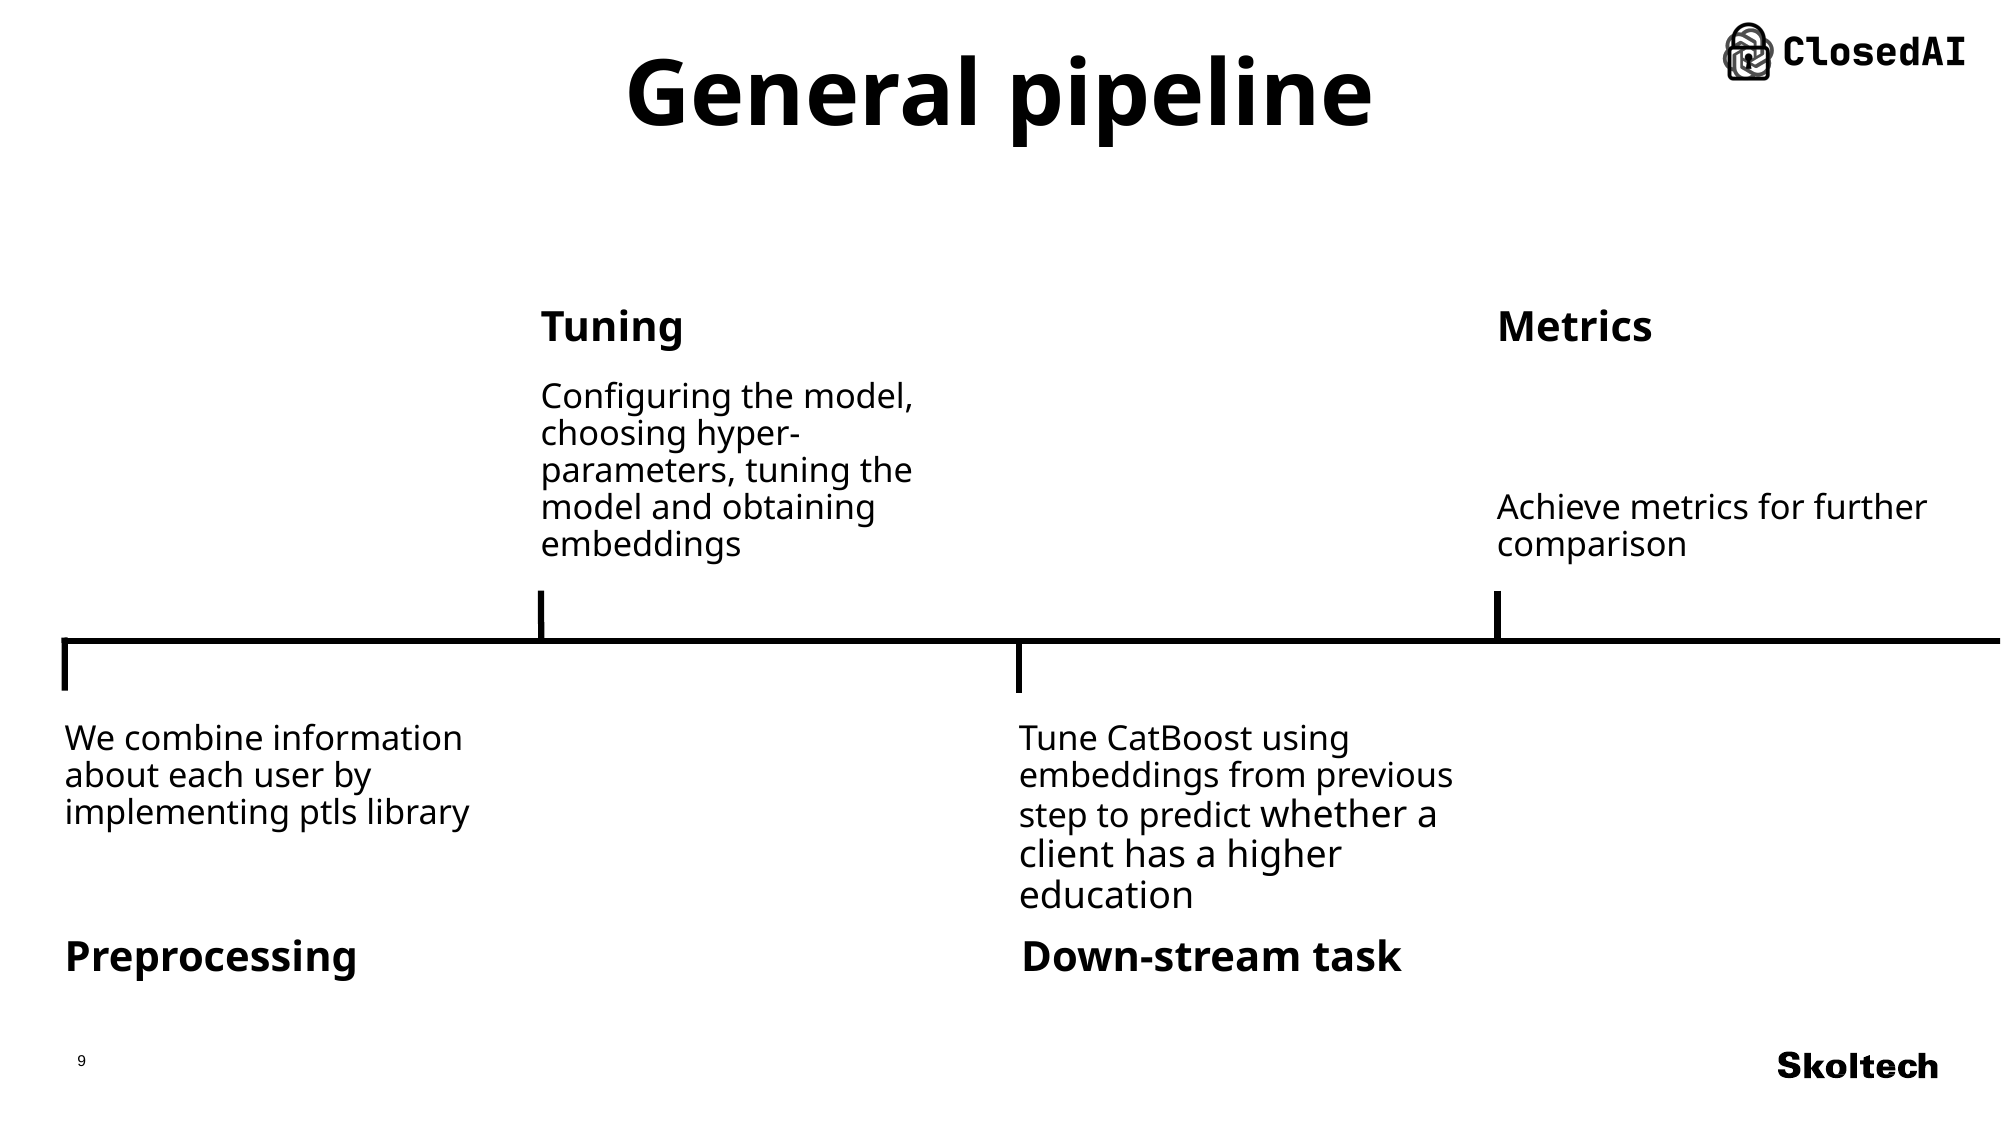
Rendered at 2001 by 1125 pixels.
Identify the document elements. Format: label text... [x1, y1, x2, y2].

list Preprocessing [64, 935, 504, 980]
list Down-stream task [1020, 935, 1460, 980]
list Achieve metrics for further comparison [1496, 396, 1938, 565]
slide_number 9 [62, 1042, 185, 1079]
title General pipeline [62, 38, 1938, 197]
list Tuning [540, 305, 982, 350]
picture [1714, 19, 1971, 84]
list We combine information about each user by implementing ptls library [64, 720, 504, 889]
list Metrics [1496, 305, 1938, 350]
list Configuring the model, choosing hyper-parameters, tuning the model and obtaining embeddings [540, 396, 982, 565]
list Tune CatBoost using embeddings from previous step to predict whether a client has a higher education [1018, 720, 1460, 889]
